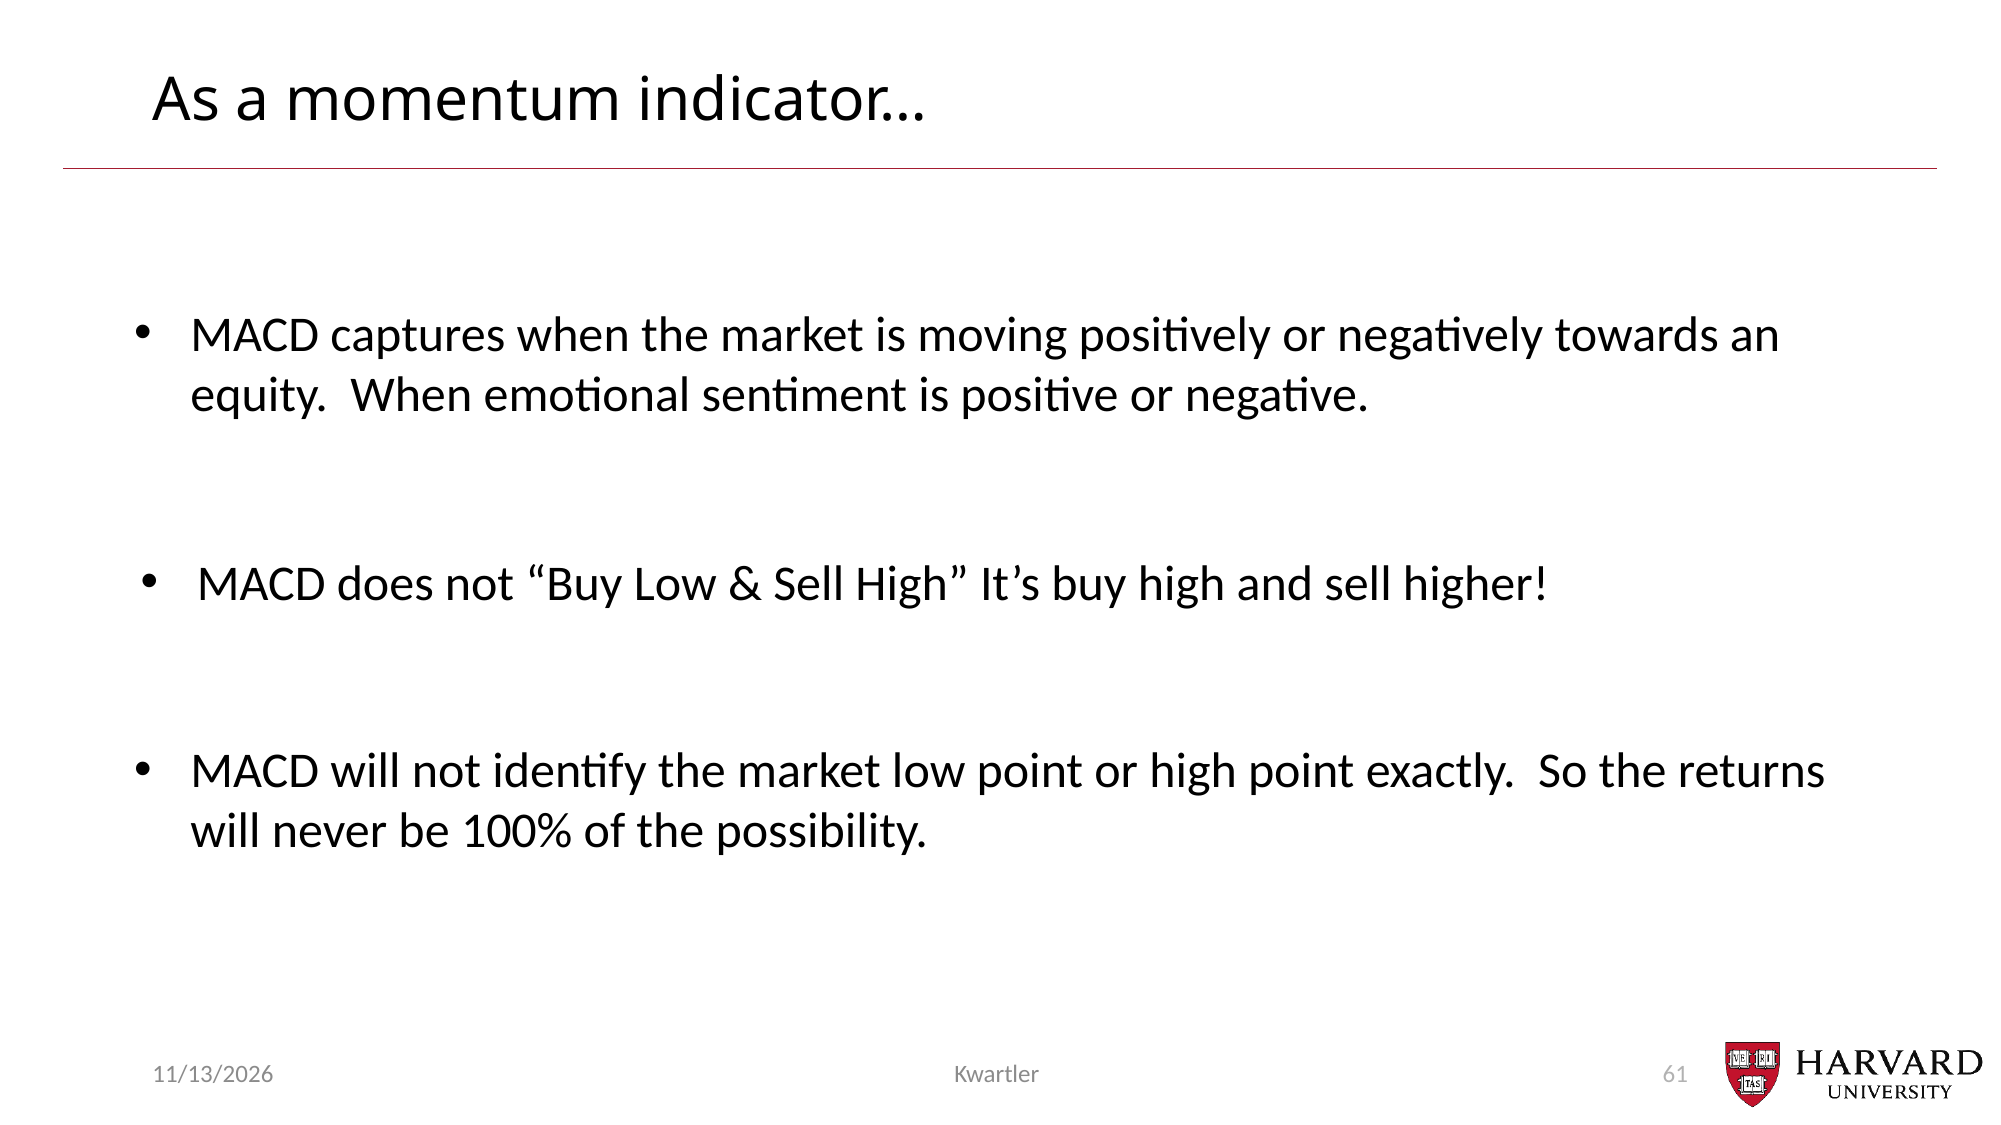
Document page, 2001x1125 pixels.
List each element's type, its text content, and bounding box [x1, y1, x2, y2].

text_box MACD does not “Buy Low & Sell High” It’s buy high and sell higher! [125, 542, 1565, 618]
slide_number 61 [1375, 1042, 1704, 1103]
text_box MACD will not identify the market low point or high point exactly. So the returns will never be 100% of the possibility. [119, 730, 1909, 866]
footer Kwartler [662, 1042, 1338, 1103]
picture [1703, 1024, 2001, 1125]
text_box MACD captures when the market is moving positively or negatively towards an equity. When emotional sentiment is positive or negative. [119, 294, 1867, 430]
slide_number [137, 1042, 588, 1103]
title As a momentum indicator… [137, 59, 1863, 142]
